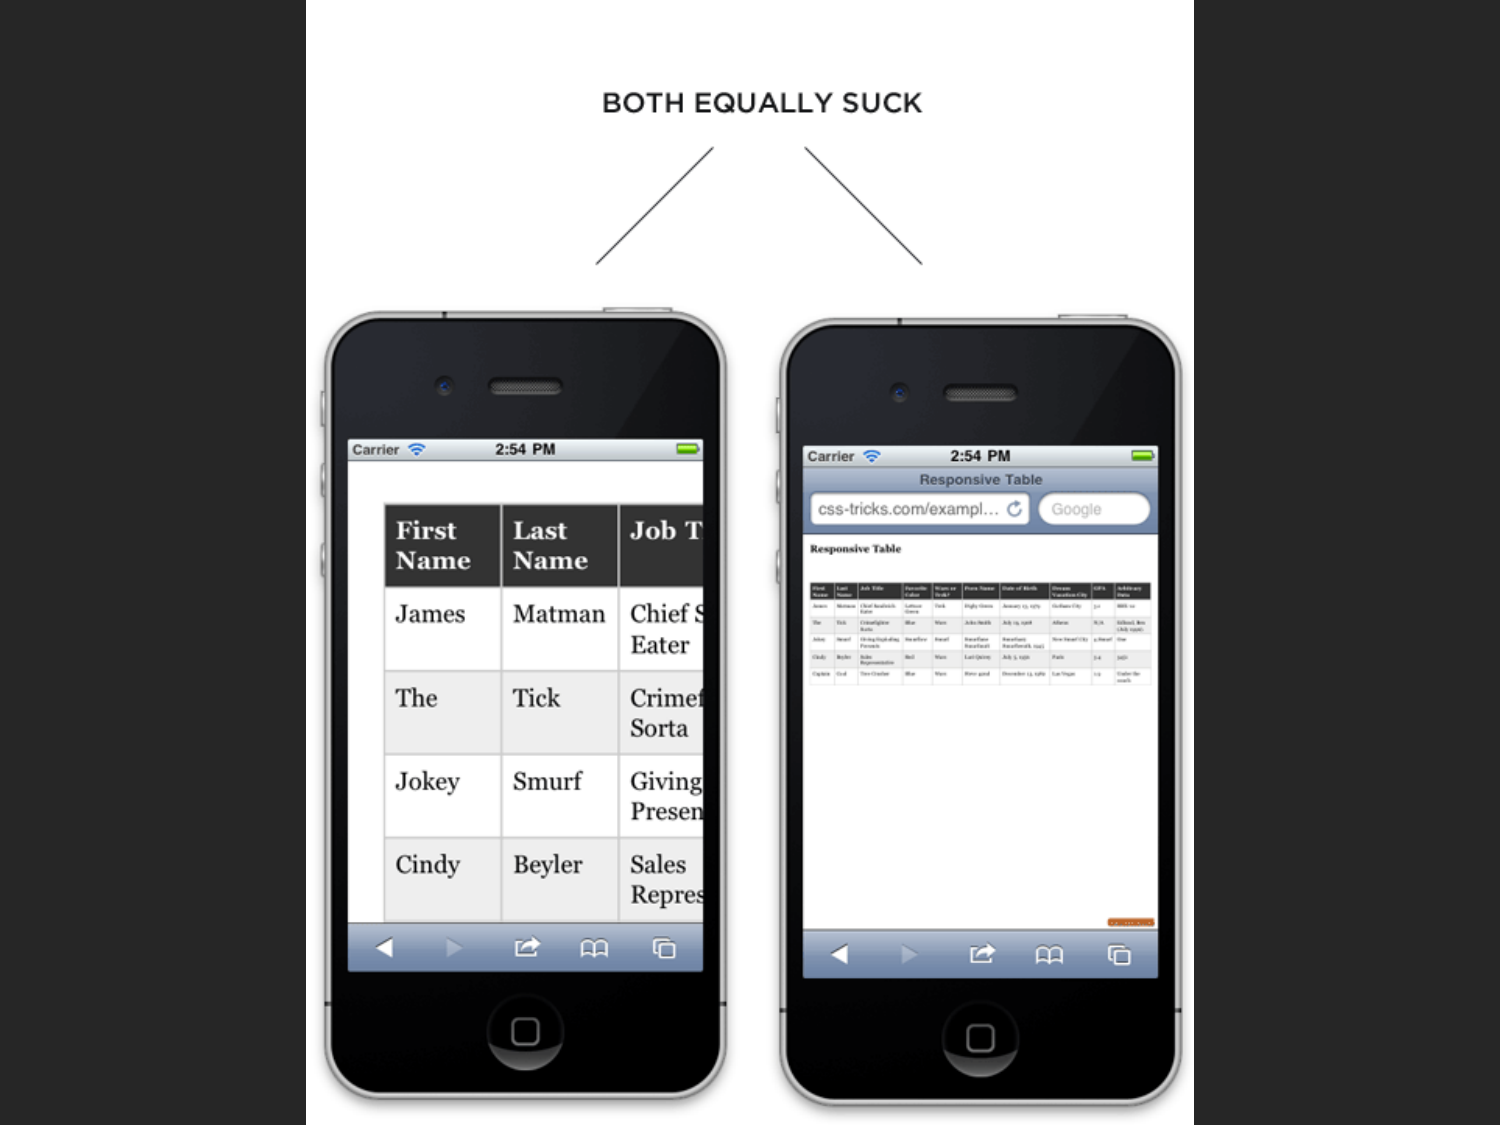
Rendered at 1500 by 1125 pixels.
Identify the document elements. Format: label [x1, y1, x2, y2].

picture [305, 0, 1194, 1125]
